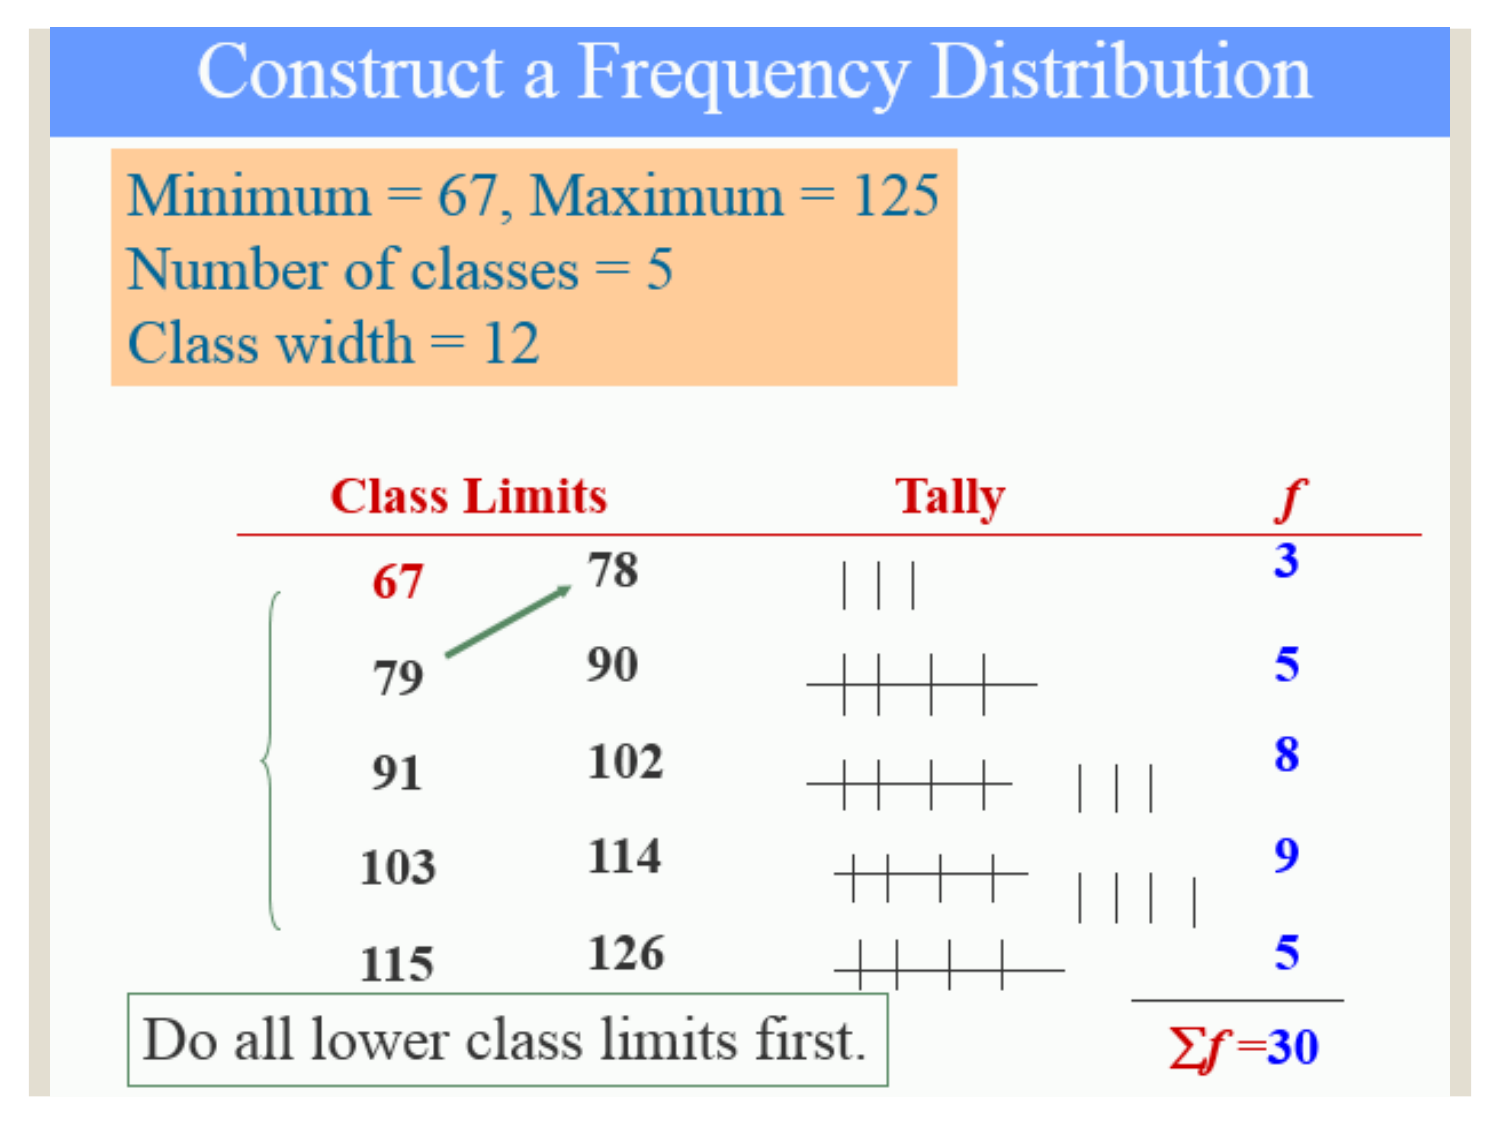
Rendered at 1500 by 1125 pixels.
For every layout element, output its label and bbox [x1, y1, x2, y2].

picture [50, 27, 1450, 1097]
